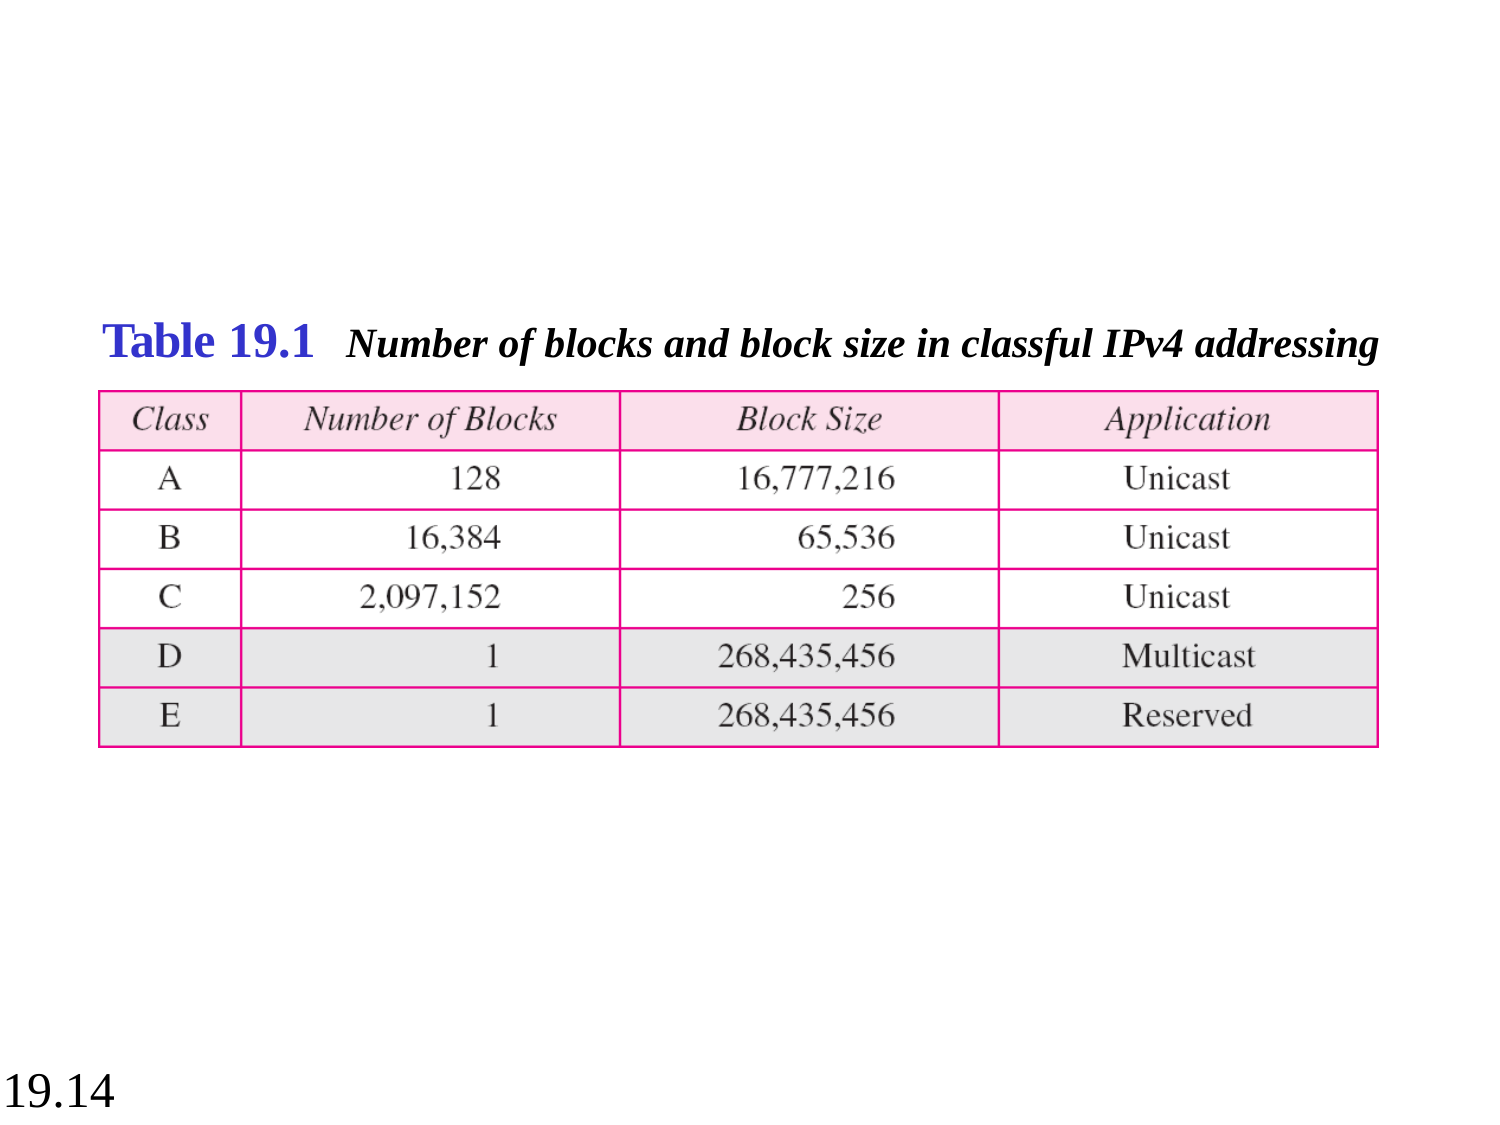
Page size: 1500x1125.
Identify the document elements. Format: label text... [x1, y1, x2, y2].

picture [98, 390, 1379, 748]
title Table 19.1 Number of blocks and block size in classful IPv4 addressing [99, 305, 1381, 390]
text_box 19.14 [0, 1060, 121, 1125]
